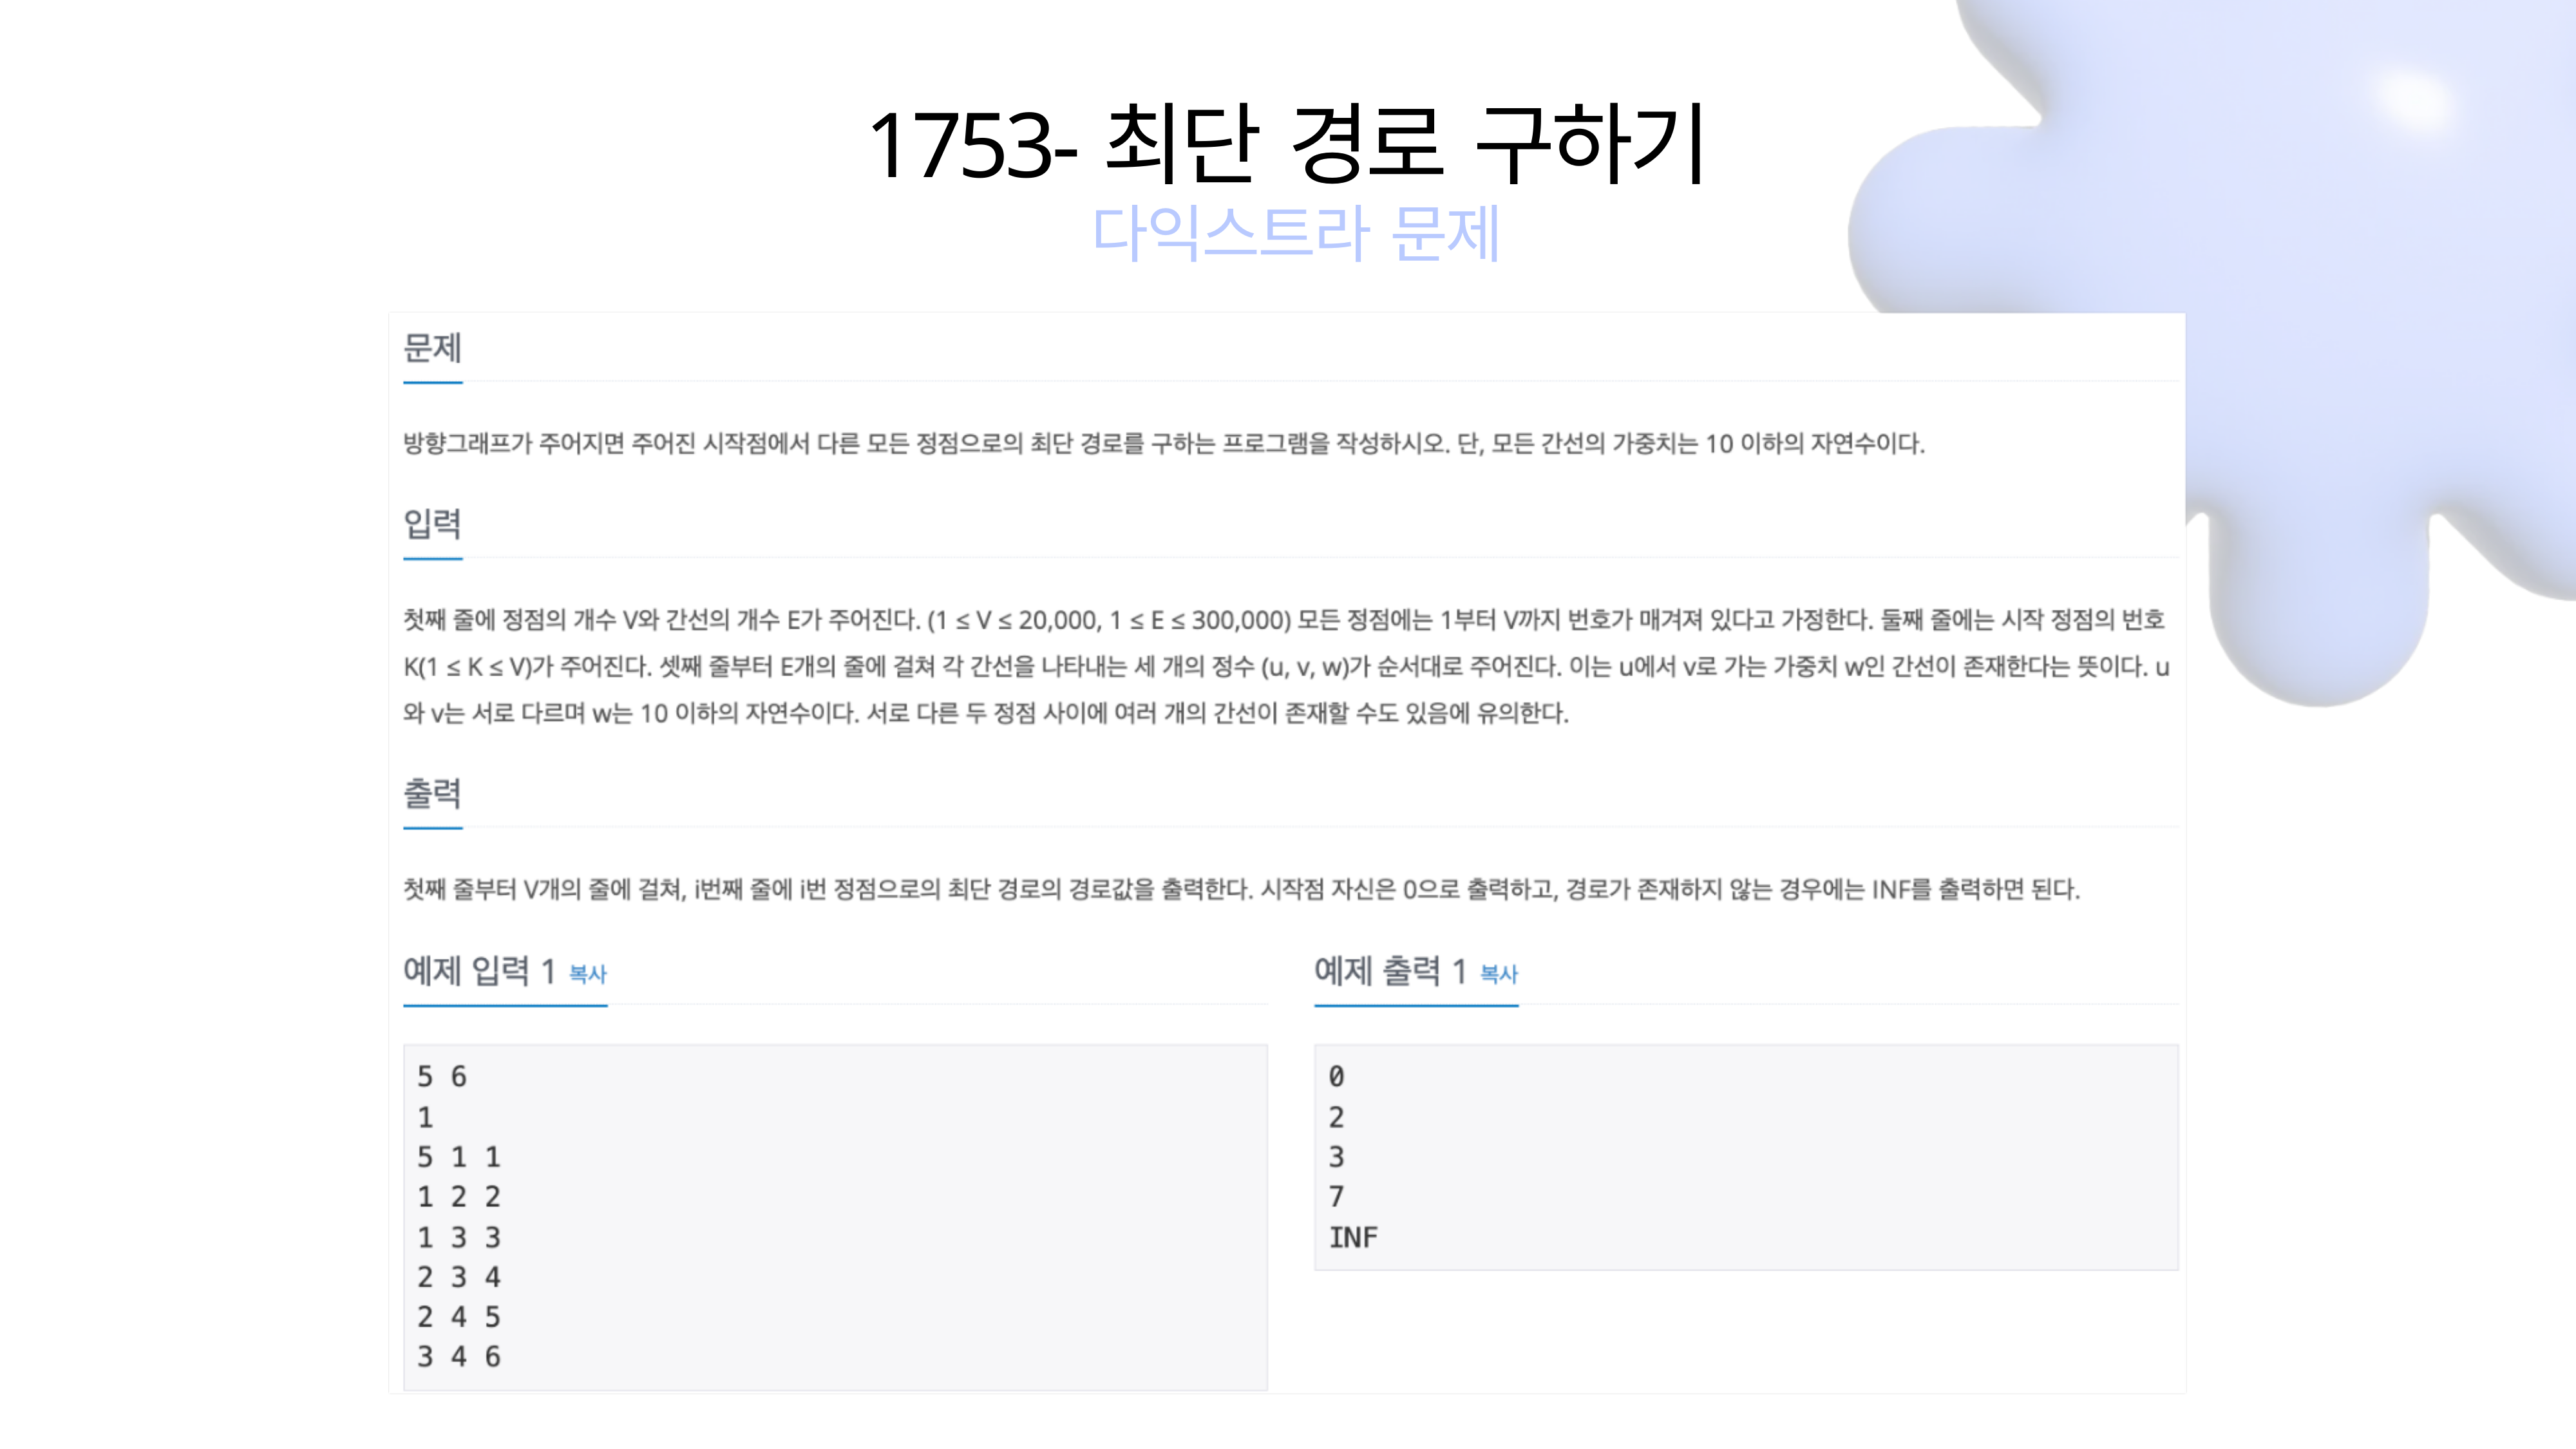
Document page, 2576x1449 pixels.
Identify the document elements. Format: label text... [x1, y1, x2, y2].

picture [387, 0, 2576, 1396]
text_box 다익스트라 문제 [790, 178, 1804, 292]
text_box 1753-최단 경로 구하기 [562, 66, 1843, 225]
